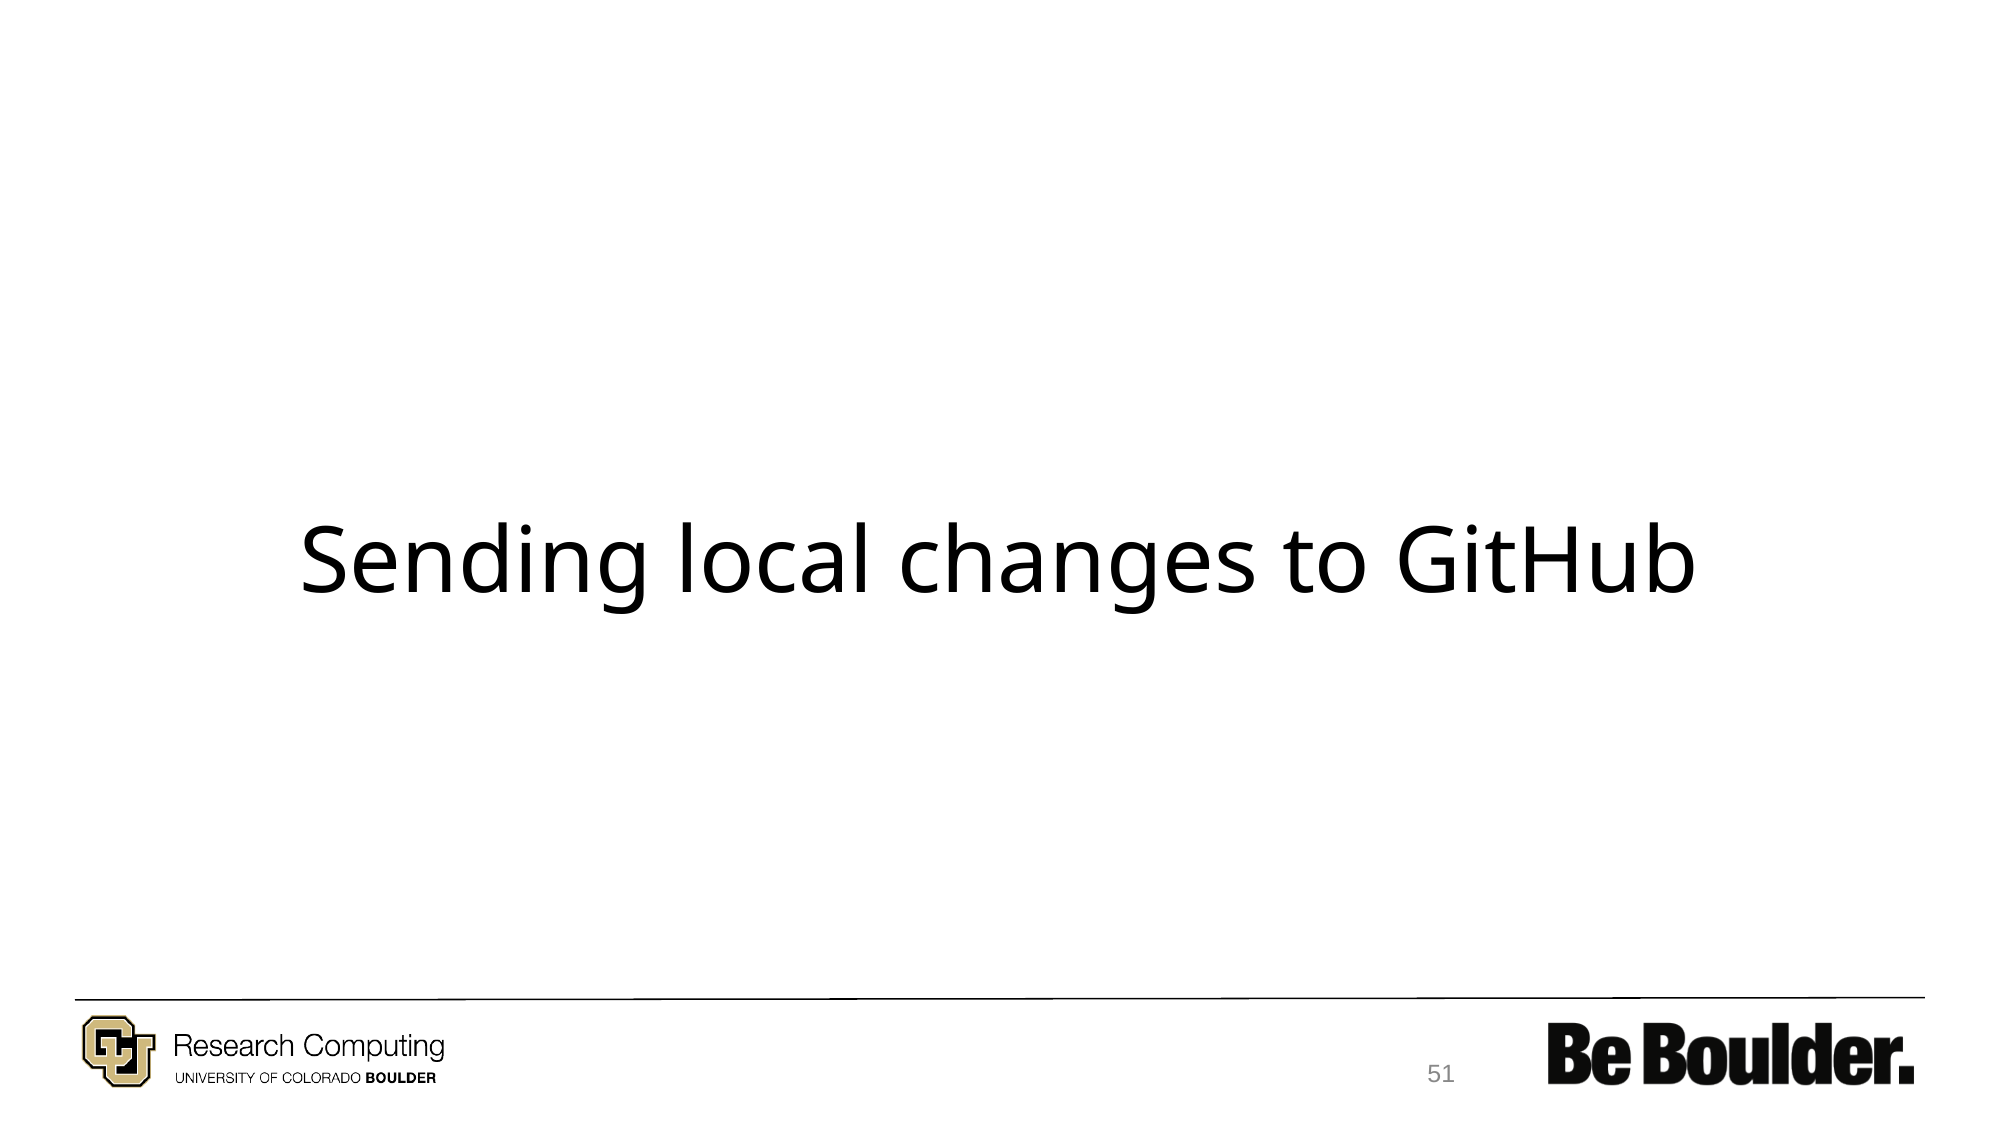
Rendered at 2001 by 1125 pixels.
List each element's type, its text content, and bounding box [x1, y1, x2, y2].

title Sending local changes to GitHub [137, 453, 1863, 672]
picture [81, 1015, 444, 1088]
picture [1524, 1015, 1938, 1088]
slide_number 51 [1412, 1042, 1525, 1103]
